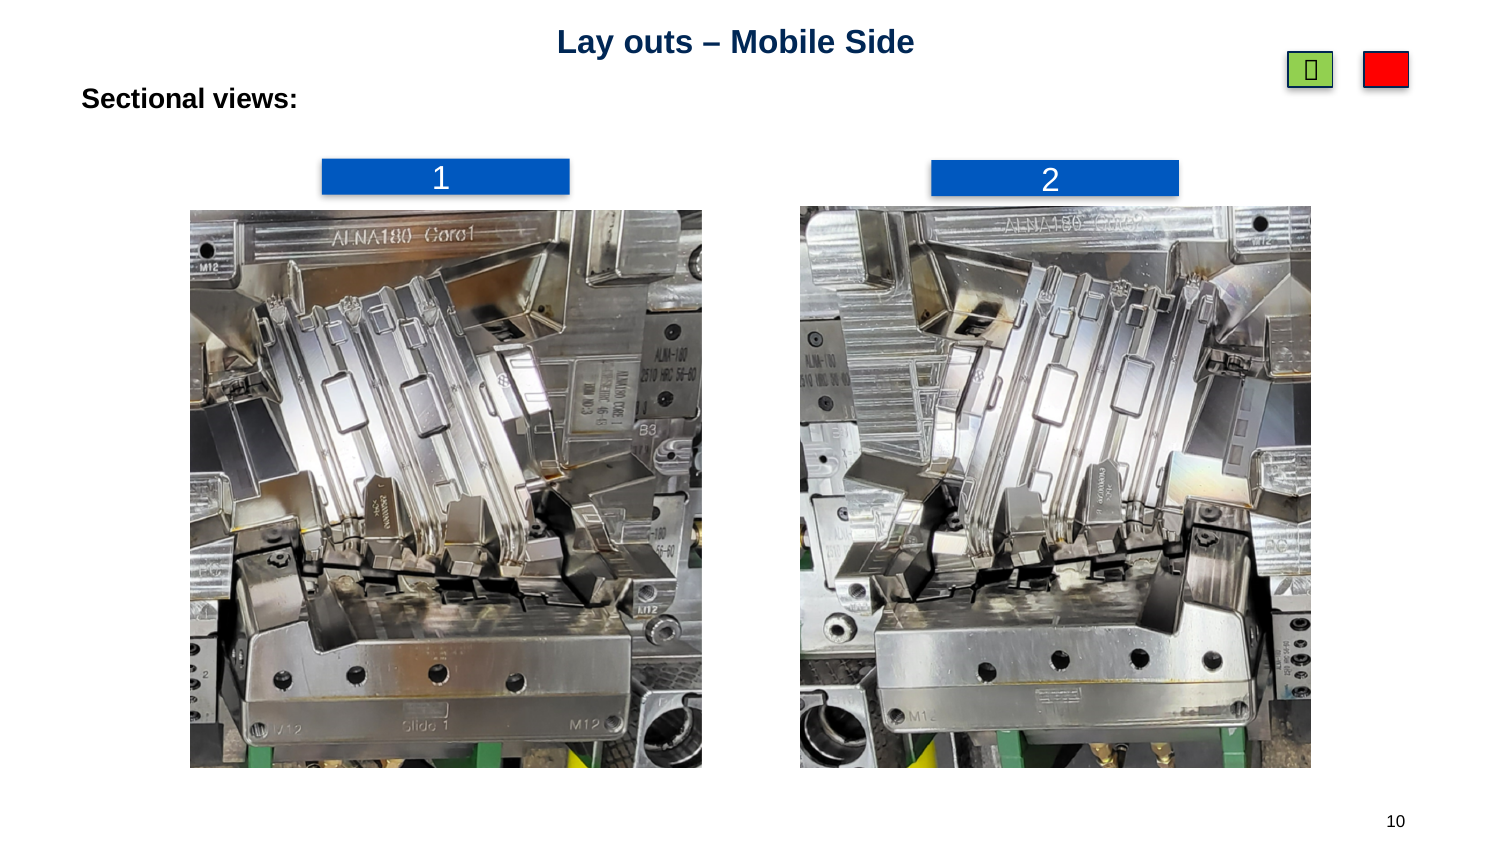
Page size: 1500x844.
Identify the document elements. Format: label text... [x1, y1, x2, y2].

text_box Sectional views: [66, 73, 314, 122]
slide_number 10 [1386, 810, 1439, 836]
text_box 1 [321, 158, 570, 195]
list Lay outs – Mobile Side [545, 23, 955, 64]
picture [189, 208, 703, 769]
text_box  [1287, 51, 1333, 88]
text_box [1363, 51, 1409, 88]
text_box 2 [931, 160, 1179, 197]
picture [799, 205, 1311, 769]
